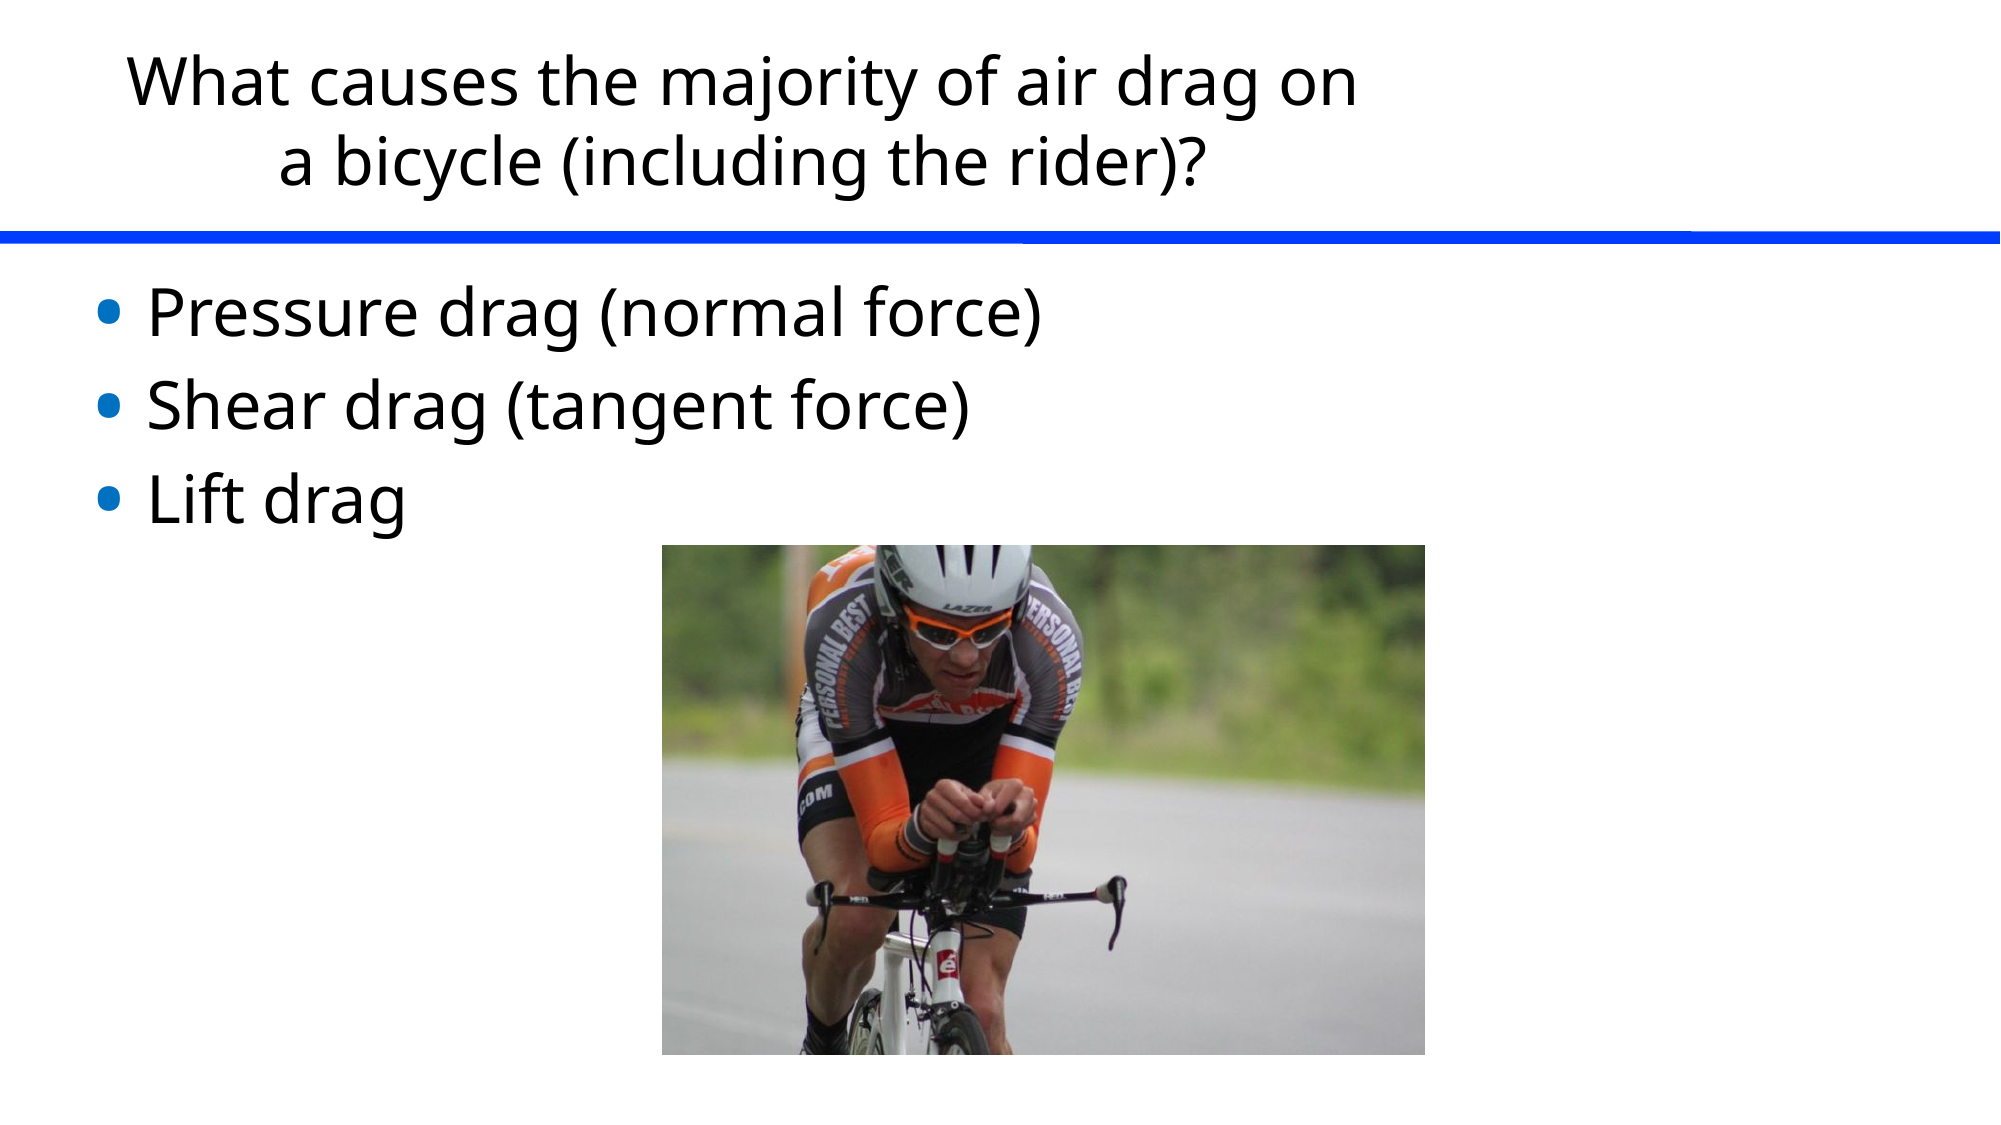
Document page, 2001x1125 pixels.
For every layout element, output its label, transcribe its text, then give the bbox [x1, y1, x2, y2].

list Pressure drag (normal force) Shear drag (tangent force) Lift drag [74, 262, 1930, 1006]
list What causes the majority of air drag on a bicycle (including the rider)? [87, 24, 1401, 213]
picture [662, 545, 1426, 1056]
